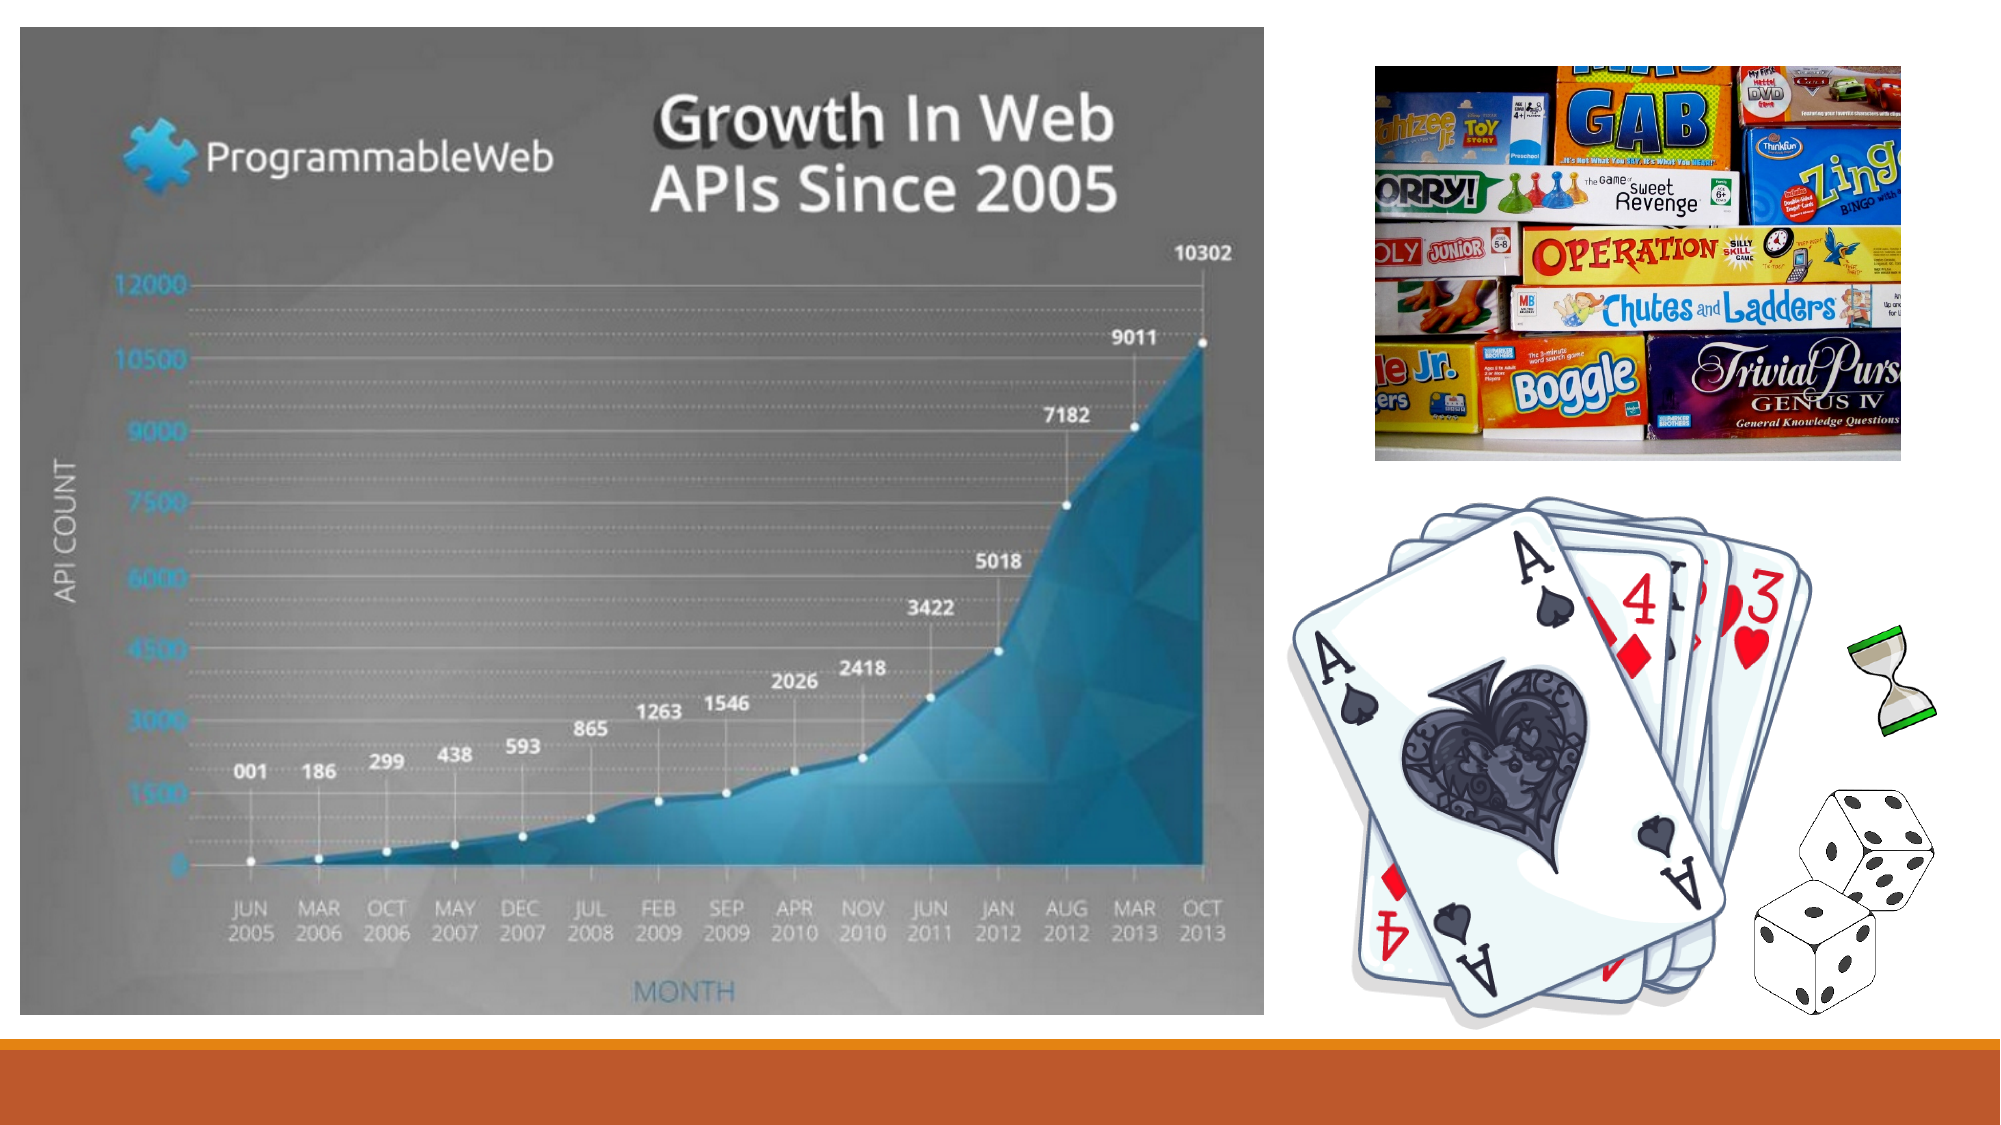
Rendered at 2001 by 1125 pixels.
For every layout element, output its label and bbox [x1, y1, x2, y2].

picture [19, 27, 1265, 1015]
picture [1280, 493, 1975, 1032]
picture [1374, 66, 1901, 461]
